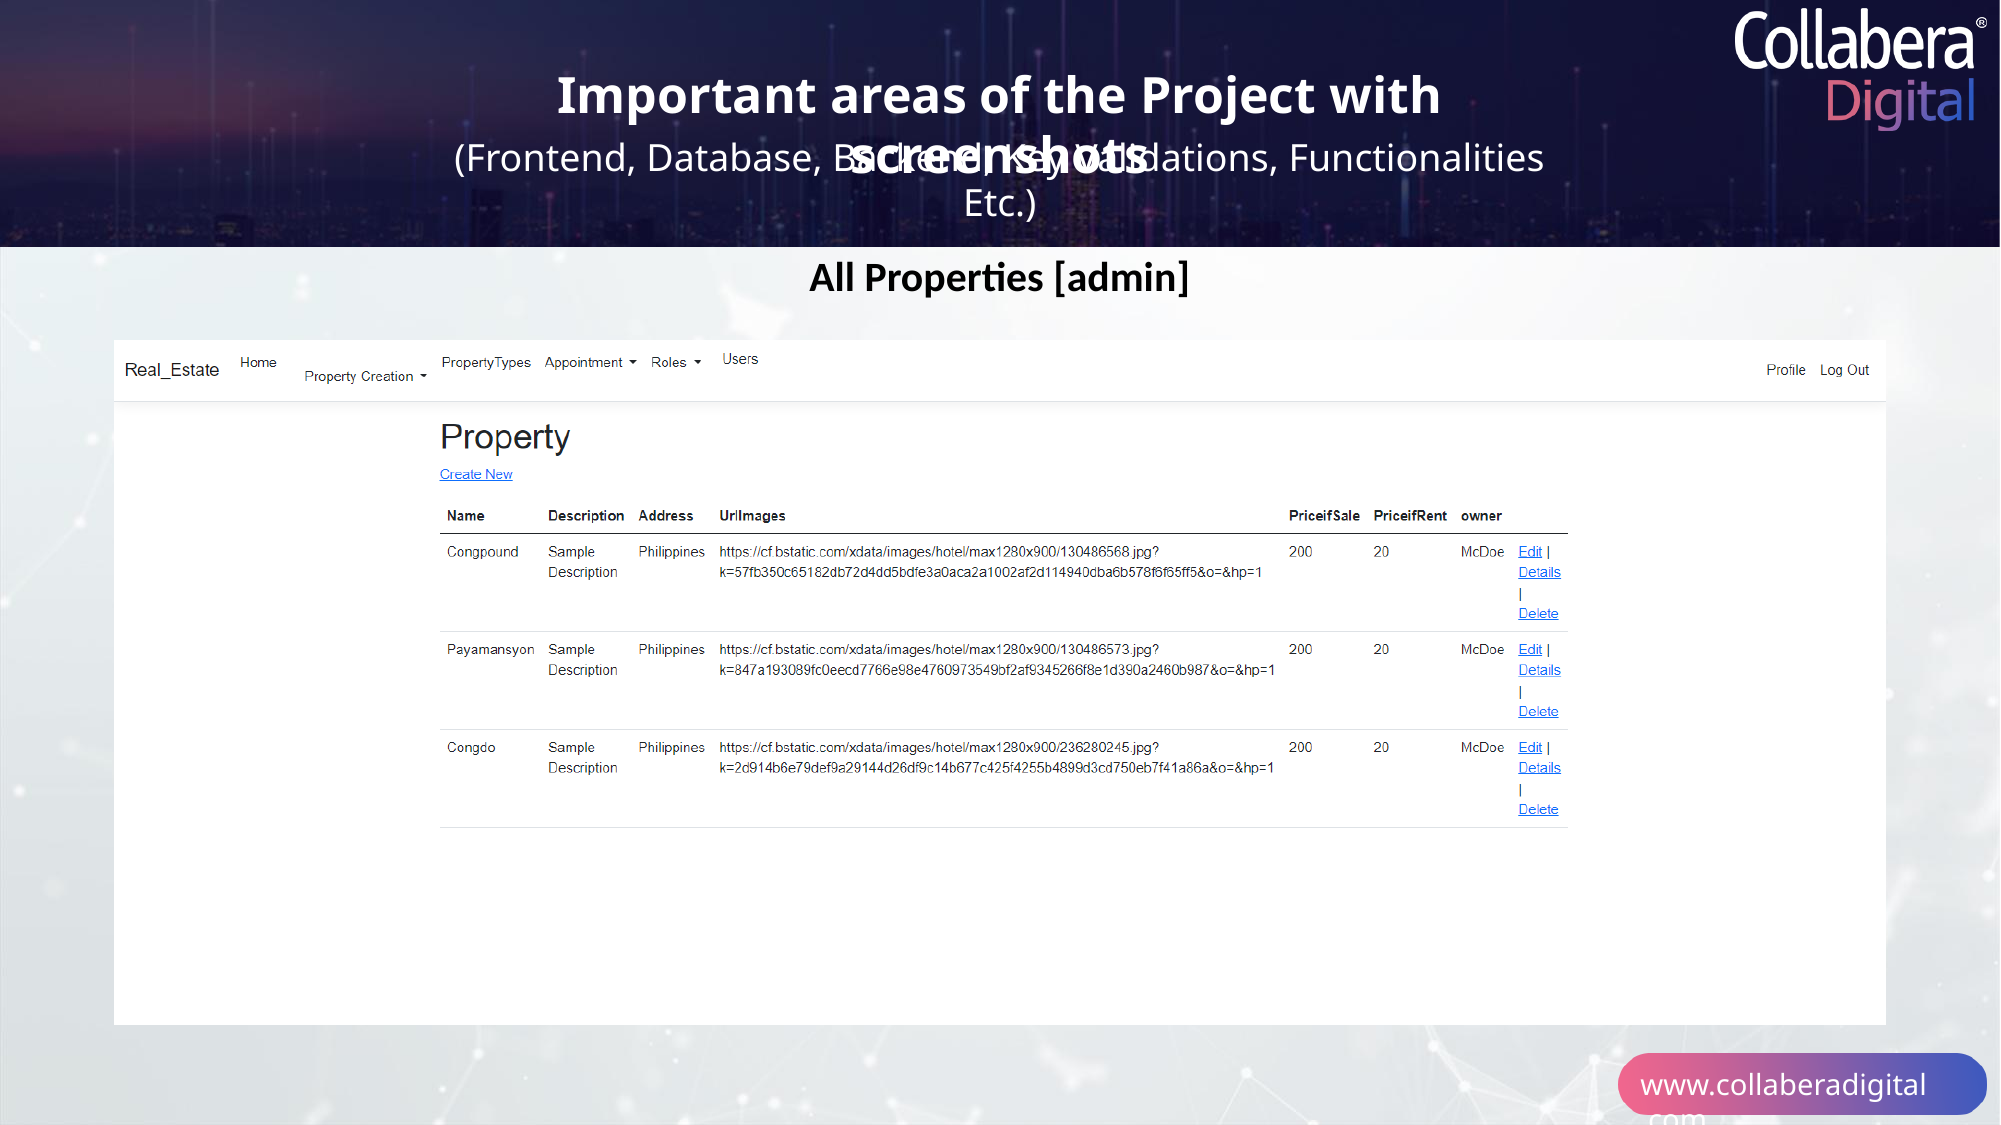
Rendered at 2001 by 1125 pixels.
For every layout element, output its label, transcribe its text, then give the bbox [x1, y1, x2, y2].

text_box Important areas of the Project with screenshots [405, 56, 1594, 192]
picture [1666, 1116, 1675, 1125]
picture [0, 0, 2000, 1125]
text_box All Properties [admin] [770, 234, 1230, 315]
picture [1694, 1116, 1701, 1125]
text_box (Frontend, Database, Backend, Key Validations, Functionalities Etc.) [406, 126, 1594, 232]
picture [1684, 1116, 1691, 1125]
